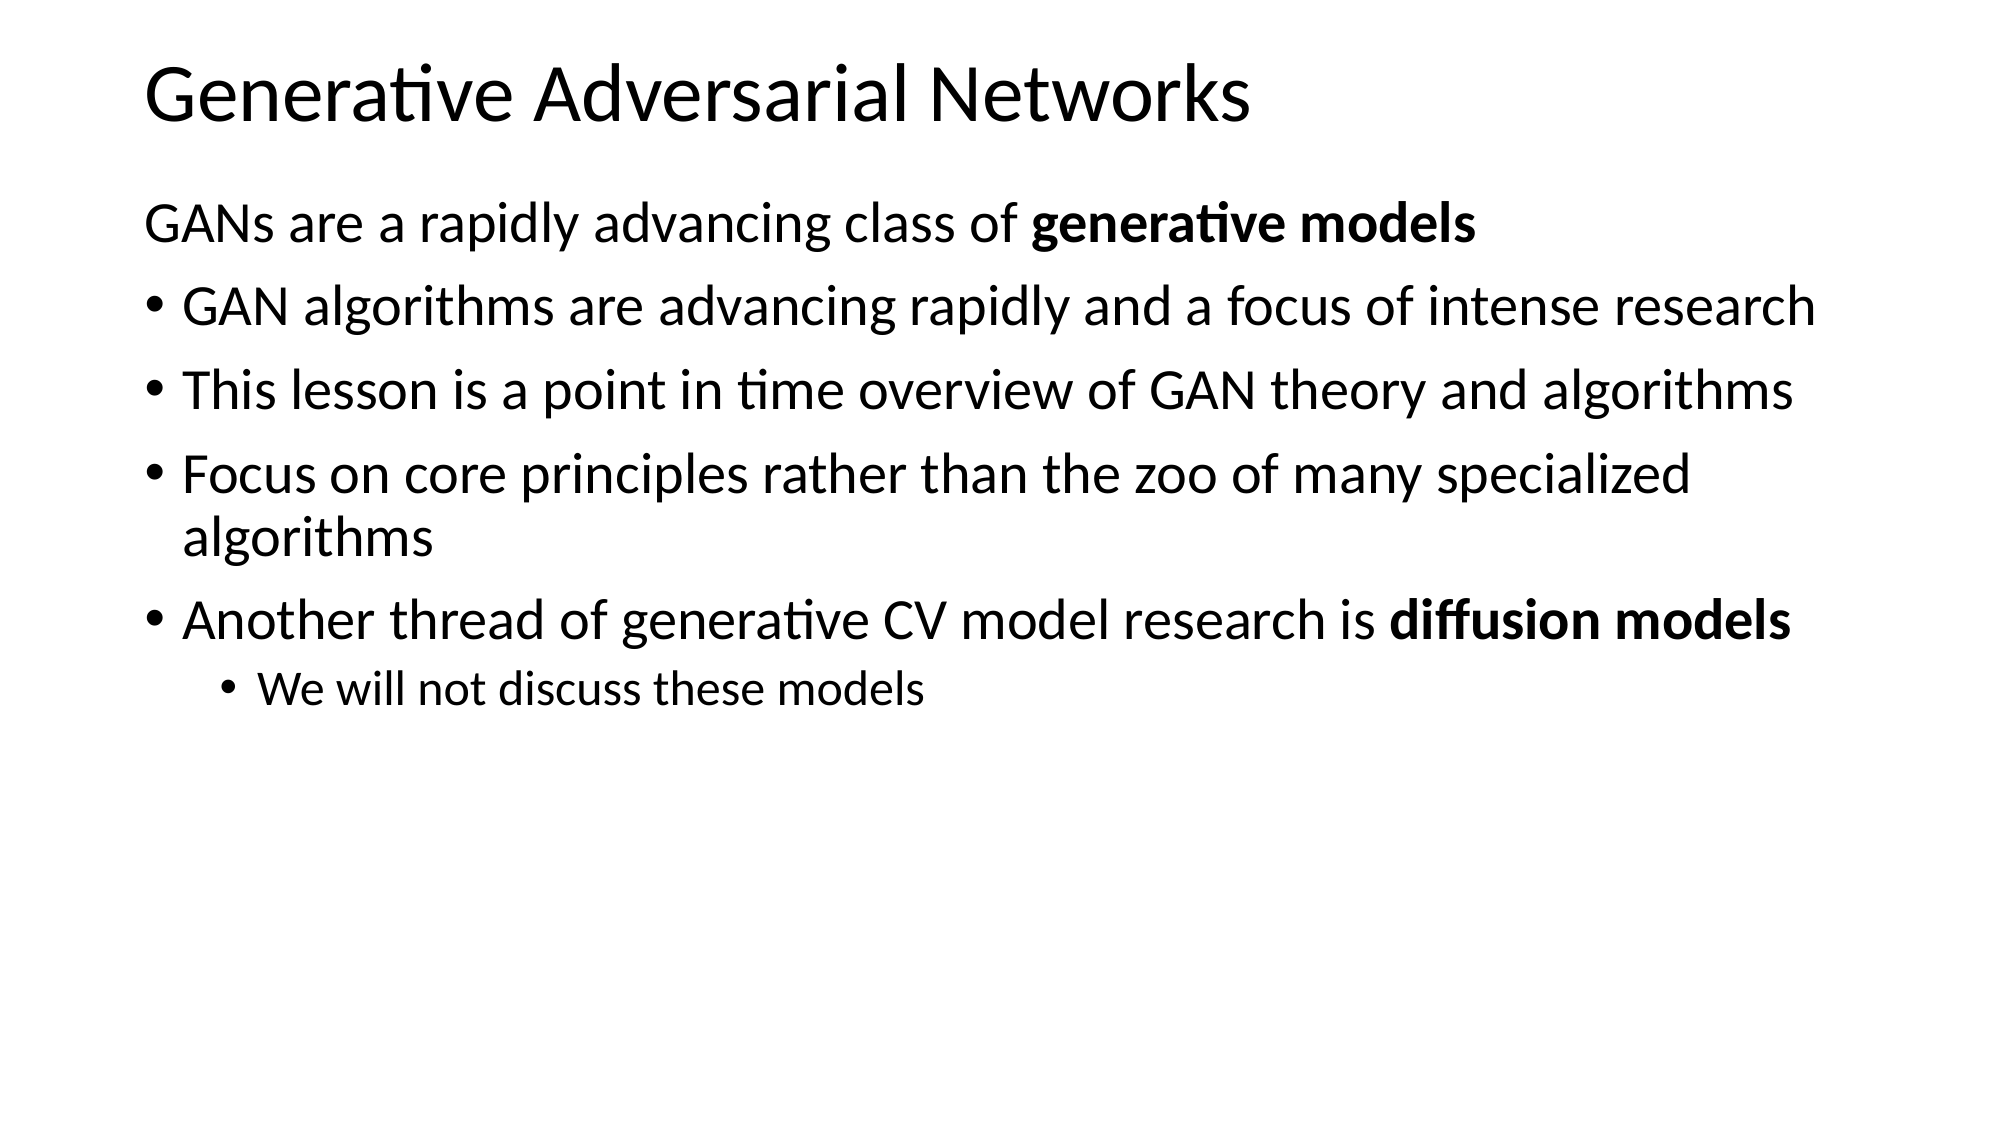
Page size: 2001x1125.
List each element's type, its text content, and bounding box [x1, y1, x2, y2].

title Generative Adversarial Networks [129, 22, 1855, 166]
list GANs are a rapidly advancing class of generative models GAN algorithms are advancing rapidly and a focus of intense research This lesson is a point in time overview of GAN theory and algorithms Focus on core principles rather than the zoo of many specialized algorithms Another thread of generative CV model research is diffusion models We will not discuss these models [129, 184, 1855, 1125]
